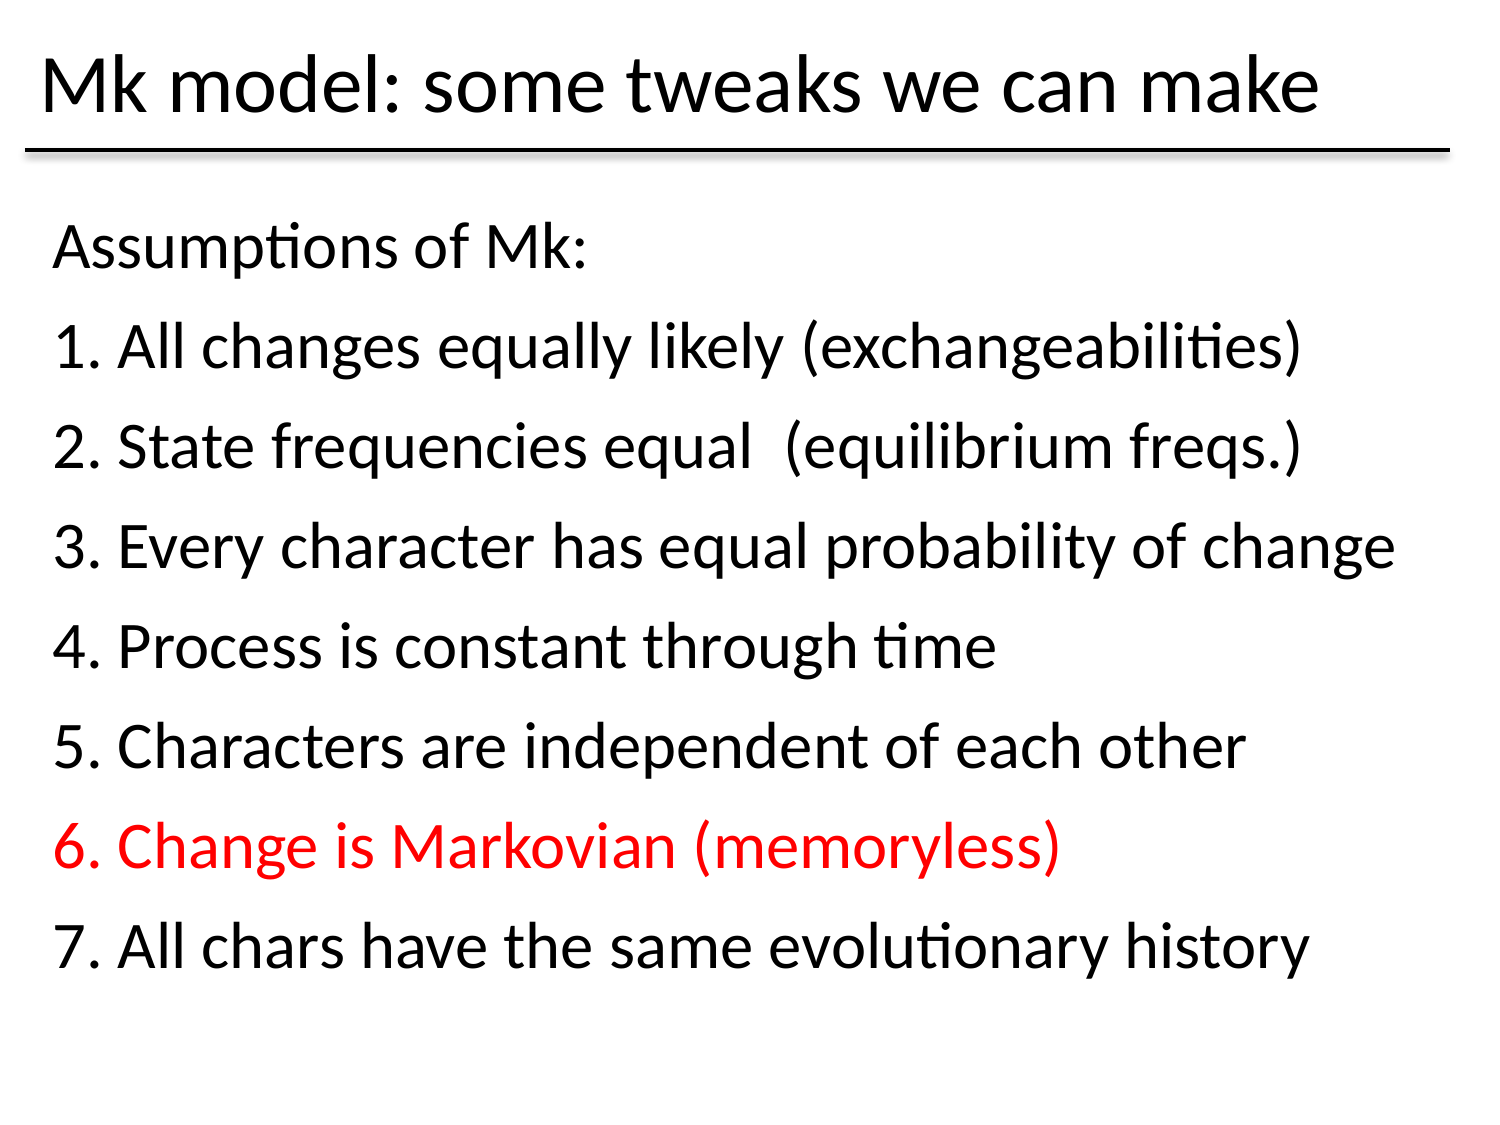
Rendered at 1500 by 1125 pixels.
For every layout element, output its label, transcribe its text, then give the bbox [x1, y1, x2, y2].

text_box Assumptions of Mk: 1. All changes equally likely (exchangeabilities) 2. State frequencies equal (equilibrium freqs.) 3. Every character has equal probability of change 4. Process is constant through time 5. Characters are independent of each other 6. Change is Markovian (memoryless) 7. All chars have the same evolutionary history [37, 174, 1463, 989]
text_box Mk model: some tweaks we can make [24, 21, 1475, 137]
